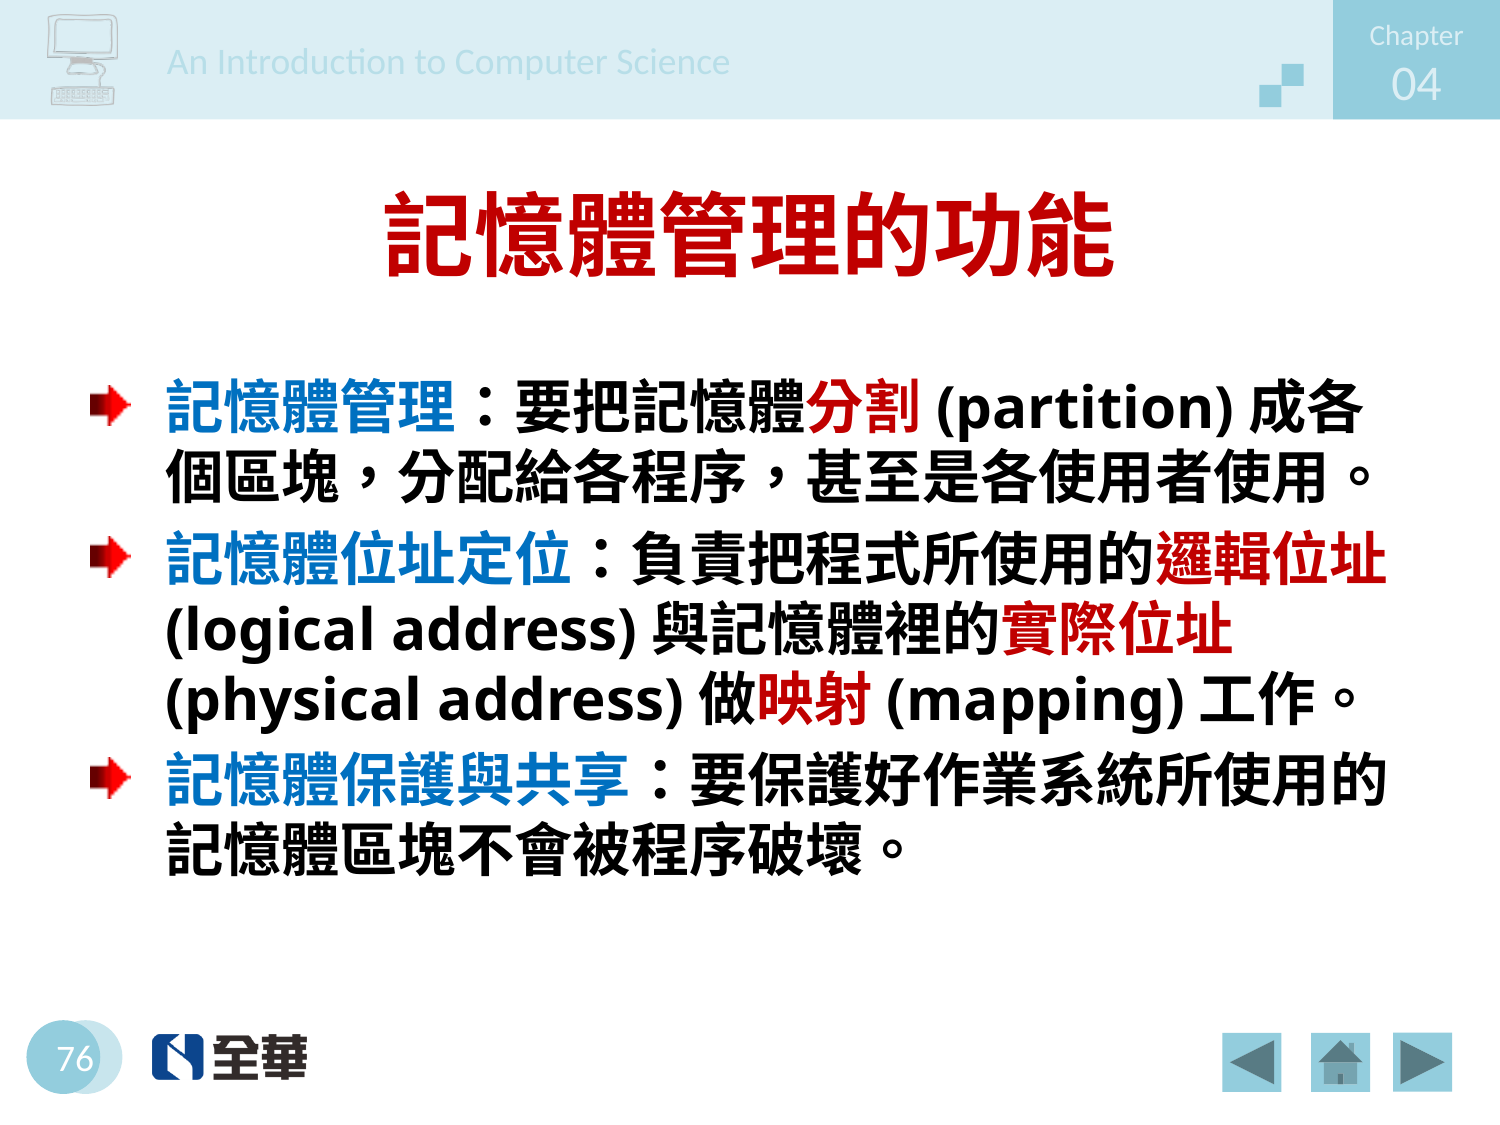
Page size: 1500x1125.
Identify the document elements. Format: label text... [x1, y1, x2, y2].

picture [90, 536, 131, 578]
title 記憶體管理的功能 [75, 138, 1425, 327]
picture [90, 757, 131, 799]
picture [152, 1034, 307, 1080]
picture [47, 14, 118, 106]
picture [90, 385, 131, 426]
list 記憶體管理：要把記憶體分割(partition)成各個區塊，分配給各程序，甚至是各使用者使用。 記憶體位址定位：負責把程式所使用的邏輯位址(logical address)與記憶體裡的實際位址(physical address)做映射(mapping)工作。 記憶體保護與共享：要保護好作業系統所使用的記憶體區塊不會被程序破壞。 [75, 363, 1425, 1005]
